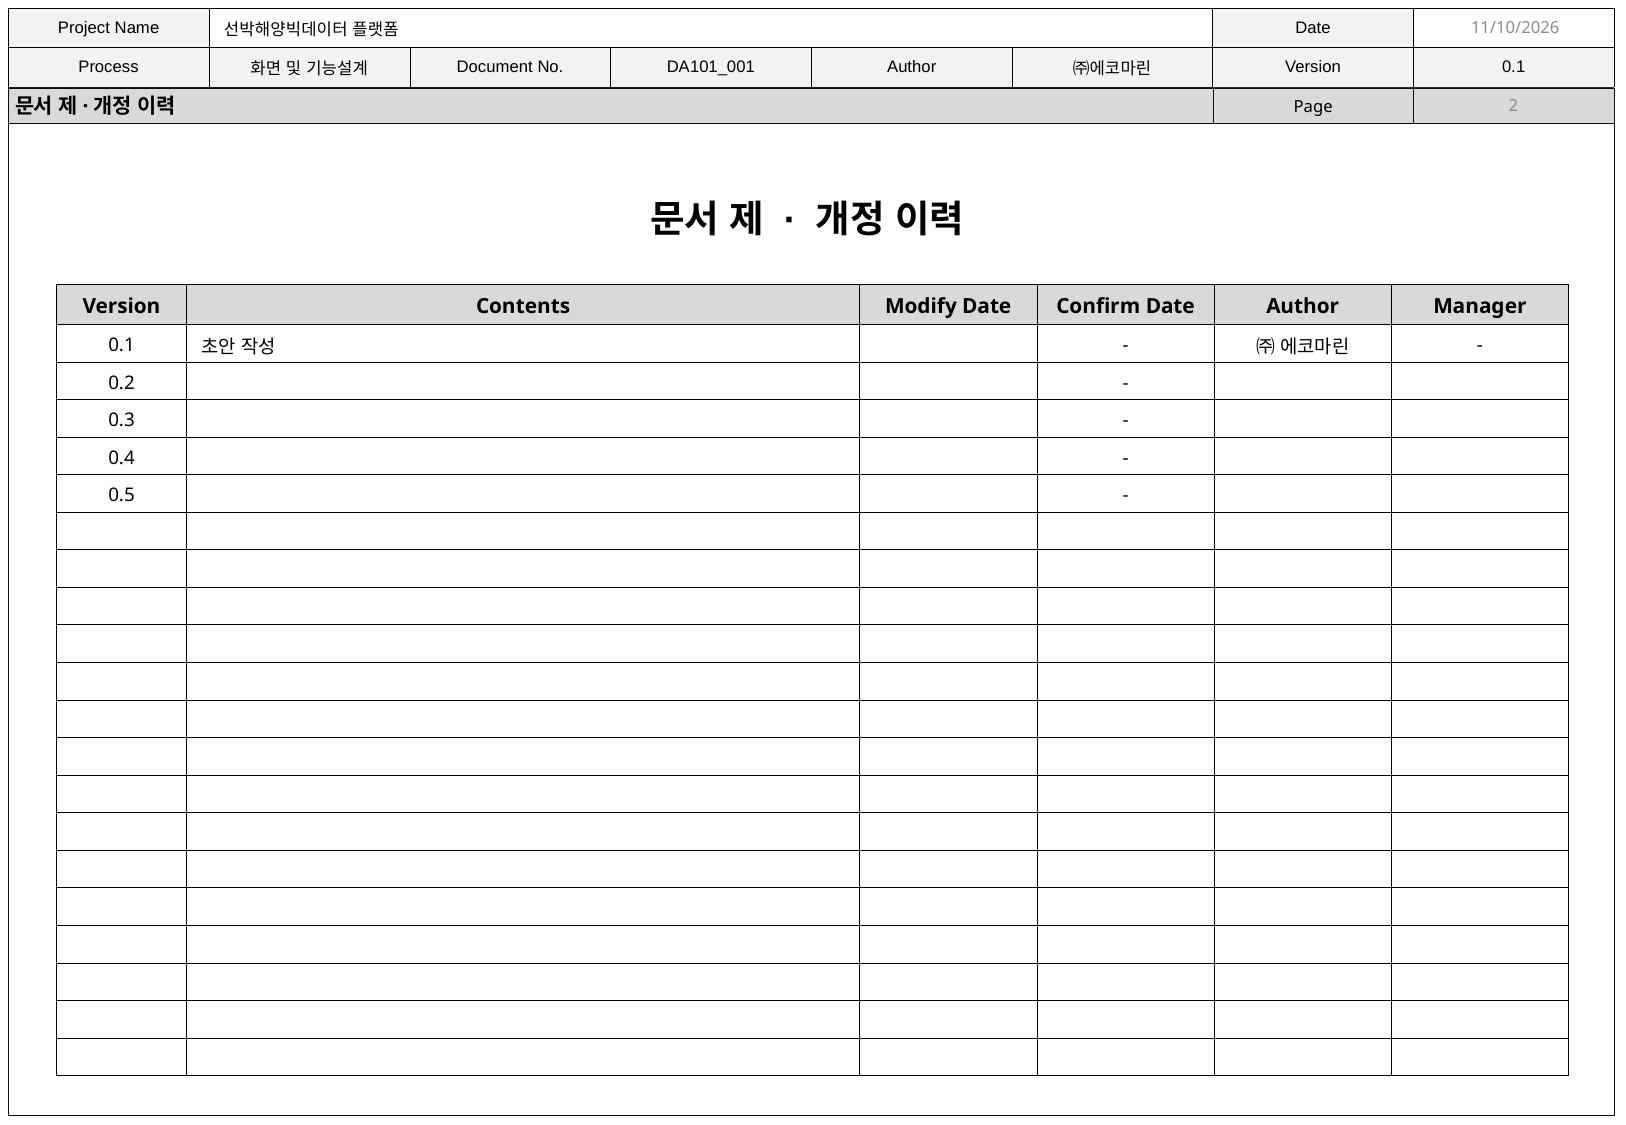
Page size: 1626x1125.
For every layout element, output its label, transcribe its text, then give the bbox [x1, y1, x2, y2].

table_cell [187, 888, 859, 925]
table_cell [57, 776, 186, 812]
table_cell [860, 776, 1037, 812]
table_cell [860, 475, 1037, 512]
table_cell [57, 888, 186, 925]
table_cell [1038, 776, 1214, 812]
table_cell [1392, 588, 1568, 624]
table_cell [1215, 663, 1391, 700]
table_cell [57, 588, 186, 624]
text_box 문서 제 · 개정 이력 [228, 165, 1387, 248]
table_cell [1215, 400, 1391, 437]
table_cell [1038, 701, 1214, 737]
table_cell [860, 363, 1037, 399]
table_cell [57, 513, 186, 549]
table_cell 0.3 [57, 400, 186, 437]
table_cell [1038, 588, 1214, 624]
table_cell 0.4 [57, 438, 186, 474]
table_cell [860, 813, 1037, 850]
table_cell [860, 625, 1037, 662]
slide_number 2 [1413, 88, 1614, 124]
table_header Manager [1392, 285, 1568, 324]
table_cell [187, 550, 859, 587]
table_cell 0.1 [57, 325, 186, 362]
table_cell [1215, 888, 1391, 925]
table_cell [187, 776, 859, 812]
table_cell 초안 작성 [187, 325, 859, 362]
table_cell 0.2 [57, 363, 186, 399]
table_cell [1392, 363, 1568, 399]
table_cell [1038, 851, 1214, 887]
table_cell [1038, 513, 1214, 549]
table_cell [187, 513, 859, 549]
table_cell [187, 851, 859, 887]
table_cell [1215, 701, 1391, 737]
table_cell [1215, 964, 1391, 1000]
table_cell [1215, 813, 1391, 850]
table_cell [1038, 1001, 1214, 1038]
table_cell [57, 926, 186, 963]
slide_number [1414, 10, 1616, 46]
table_cell [1038, 964, 1214, 1000]
table_cell [57, 851, 186, 887]
table_cell [1215, 550, 1391, 587]
table_cell [1038, 888, 1214, 925]
table_cell [860, 701, 1037, 737]
table_header Author [1215, 285, 1391, 324]
table_cell [1215, 438, 1391, 474]
table_cell [1038, 550, 1214, 587]
table_cell [860, 1039, 1037, 1075]
table_header Version [57, 285, 186, 324]
table_cell - [1038, 400, 1214, 437]
table_cell [1215, 851, 1391, 887]
table_cell [1215, 1001, 1391, 1038]
table_cell [1392, 813, 1568, 850]
table_cell [187, 663, 859, 700]
table_cell - [1038, 475, 1214, 512]
table_cell [1392, 1039, 1568, 1075]
table_cell [860, 663, 1037, 700]
table_header Confirm Date [1038, 285, 1214, 324]
table_cell [860, 851, 1037, 887]
table_cell [57, 701, 186, 737]
table_cell [57, 1001, 186, 1038]
table_cell [860, 550, 1037, 587]
table_cell 0.5 [57, 475, 186, 512]
table_cell [1038, 663, 1214, 700]
table_cell [57, 964, 186, 1000]
table_cell [187, 625, 859, 662]
table_cell [1215, 926, 1391, 963]
table_cell [1215, 625, 1391, 662]
table_cell [1215, 776, 1391, 812]
table_cell [860, 738, 1037, 775]
table_cell [1038, 813, 1214, 850]
table_cell ㈜ 에코마린 [1215, 325, 1391, 362]
table_cell - [1038, 325, 1214, 362]
table_cell [1392, 550, 1568, 587]
table_cell [860, 926, 1037, 963]
title 문서 제·개정 이력 [0, 93, 1463, 118]
table_cell [1392, 851, 1568, 887]
table_cell [1215, 513, 1391, 549]
table_cell [187, 813, 859, 850]
table_cell [1392, 1001, 1568, 1038]
table_header Contents [187, 285, 859, 324]
table_cell [860, 588, 1037, 624]
table_cell [860, 438, 1037, 474]
table_cell [187, 363, 859, 399]
table_cell [1392, 926, 1568, 963]
table_cell [1215, 1039, 1391, 1075]
table_cell [57, 738, 186, 775]
table_cell - [1038, 438, 1214, 474]
table_cell [1392, 663, 1568, 700]
table_cell - [1038, 363, 1214, 399]
table_cell [1392, 438, 1568, 474]
table_cell [1392, 475, 1568, 512]
table_cell [1392, 701, 1568, 737]
table_cell [1392, 513, 1568, 549]
table_cell [860, 400, 1037, 437]
table_cell [1392, 625, 1568, 662]
table_cell [1392, 888, 1568, 925]
table_cell [1392, 964, 1568, 1000]
table_cell [1215, 738, 1391, 775]
table_cell [1038, 738, 1214, 775]
table_cell [187, 738, 859, 775]
table_cell [1038, 926, 1214, 963]
table_cell [187, 438, 859, 474]
table_cell [187, 1001, 859, 1038]
table_cell - [1392, 325, 1568, 362]
table_cell [187, 701, 859, 737]
table_cell [57, 550, 186, 587]
table_cell [57, 625, 186, 662]
table_cell [187, 1039, 859, 1075]
table_cell [187, 400, 859, 437]
table_cell [57, 663, 186, 700]
table_cell [57, 813, 186, 850]
table_cell [187, 964, 859, 1000]
table_cell [1215, 363, 1391, 399]
table_header Modify Date [860, 285, 1037, 324]
table_cell [1038, 625, 1214, 662]
table_cell [187, 475, 859, 512]
table_cell [860, 513, 1037, 549]
table_cell [1392, 776, 1568, 812]
table_cell [57, 1039, 186, 1075]
table_cell [1392, 400, 1568, 437]
table_cell [860, 1001, 1037, 1038]
table_cell [860, 888, 1037, 925]
table_cell [187, 588, 859, 624]
table_cell [860, 964, 1037, 1000]
table_cell [1038, 1039, 1214, 1075]
table_cell [1215, 475, 1391, 512]
table_cell [1215, 588, 1391, 624]
table_cell [860, 325, 1037, 362]
table_cell [1392, 738, 1568, 775]
table_cell [187, 926, 859, 963]
